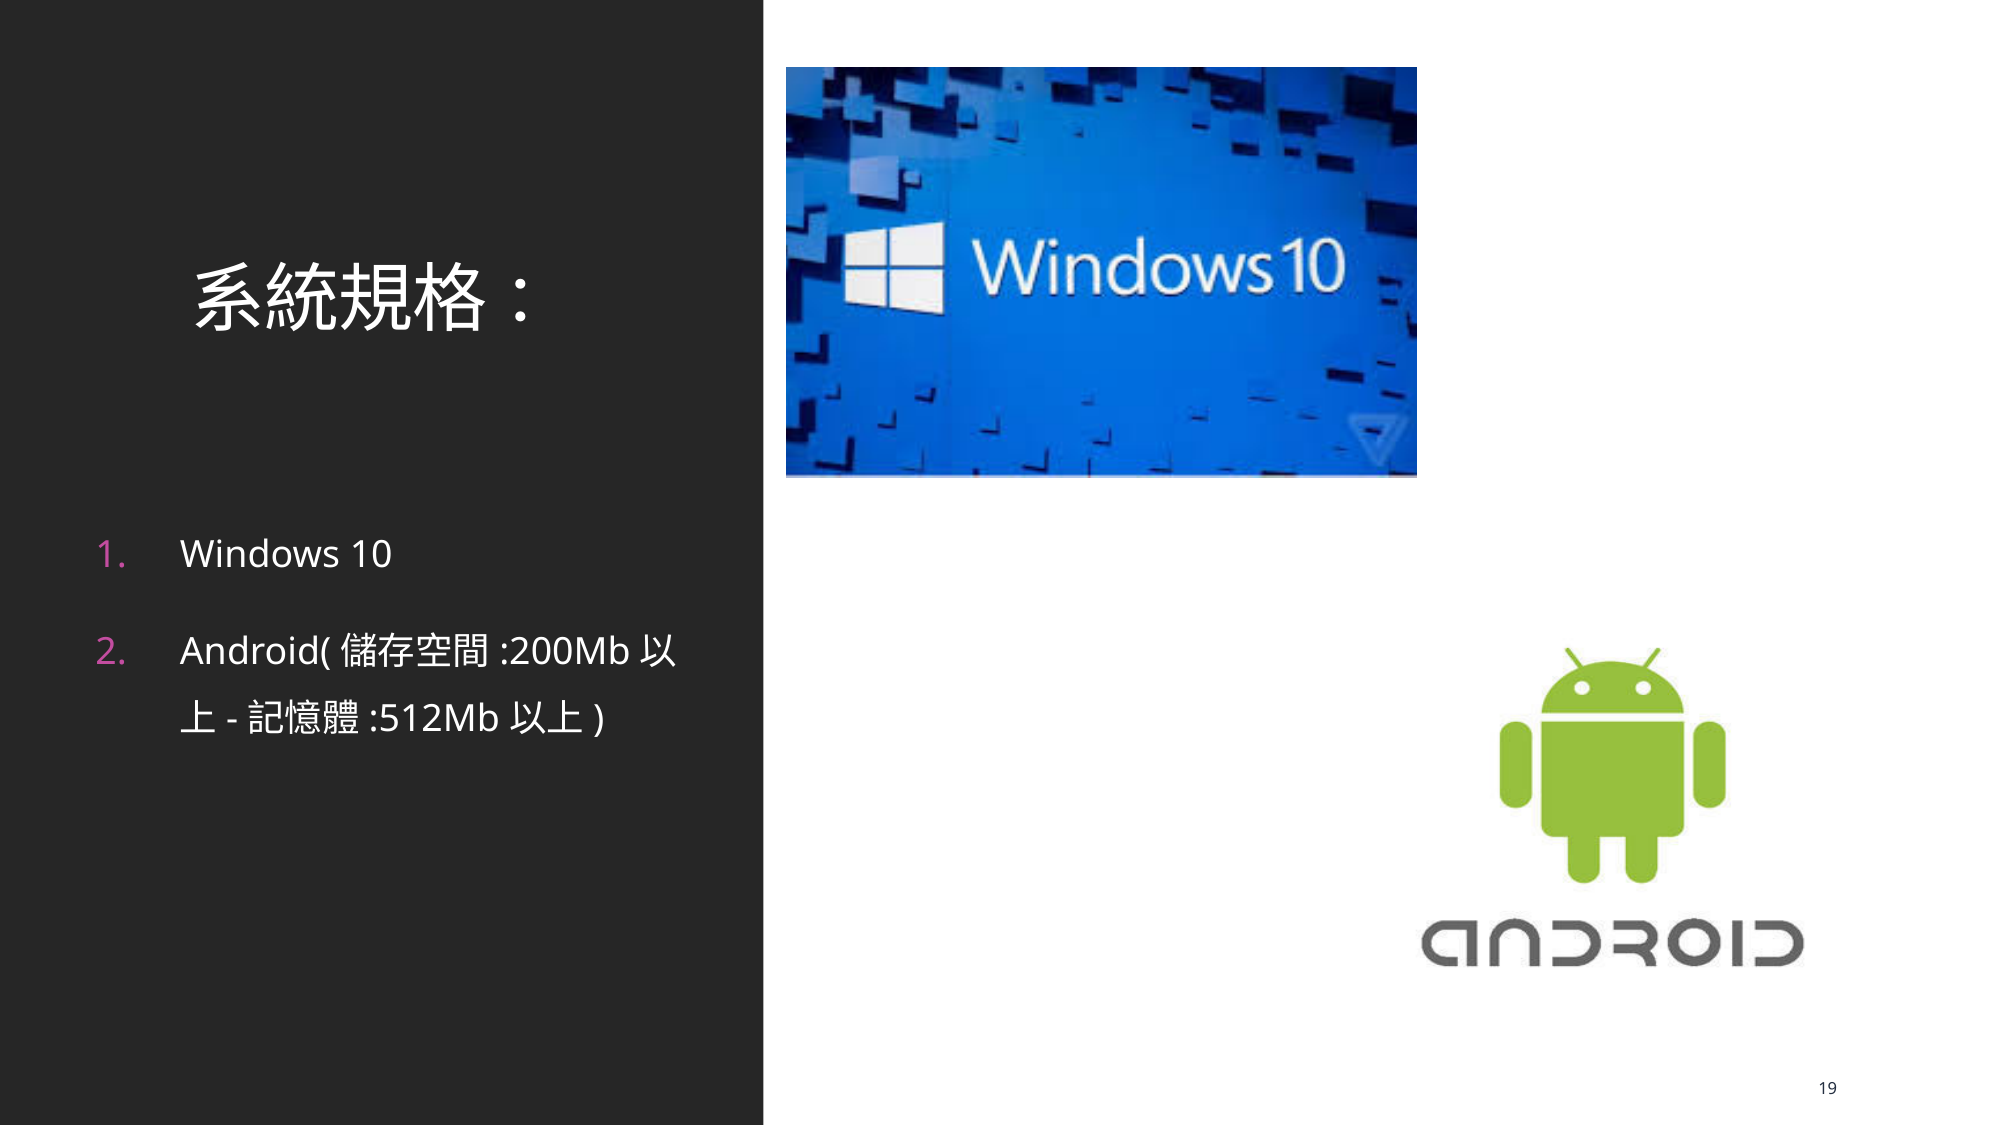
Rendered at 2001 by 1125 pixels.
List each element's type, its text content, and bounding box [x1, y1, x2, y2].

list Windows 10 Android(儲存空間:200Mb以上-記憶體:512Mb以上) [80, 420, 695, 924]
title 系統規格： [175, 95, 783, 440]
picture [786, 67, 1417, 479]
picture [1289, 601, 1921, 1013]
slide_number 19 [1803, 1057, 1932, 1118]
